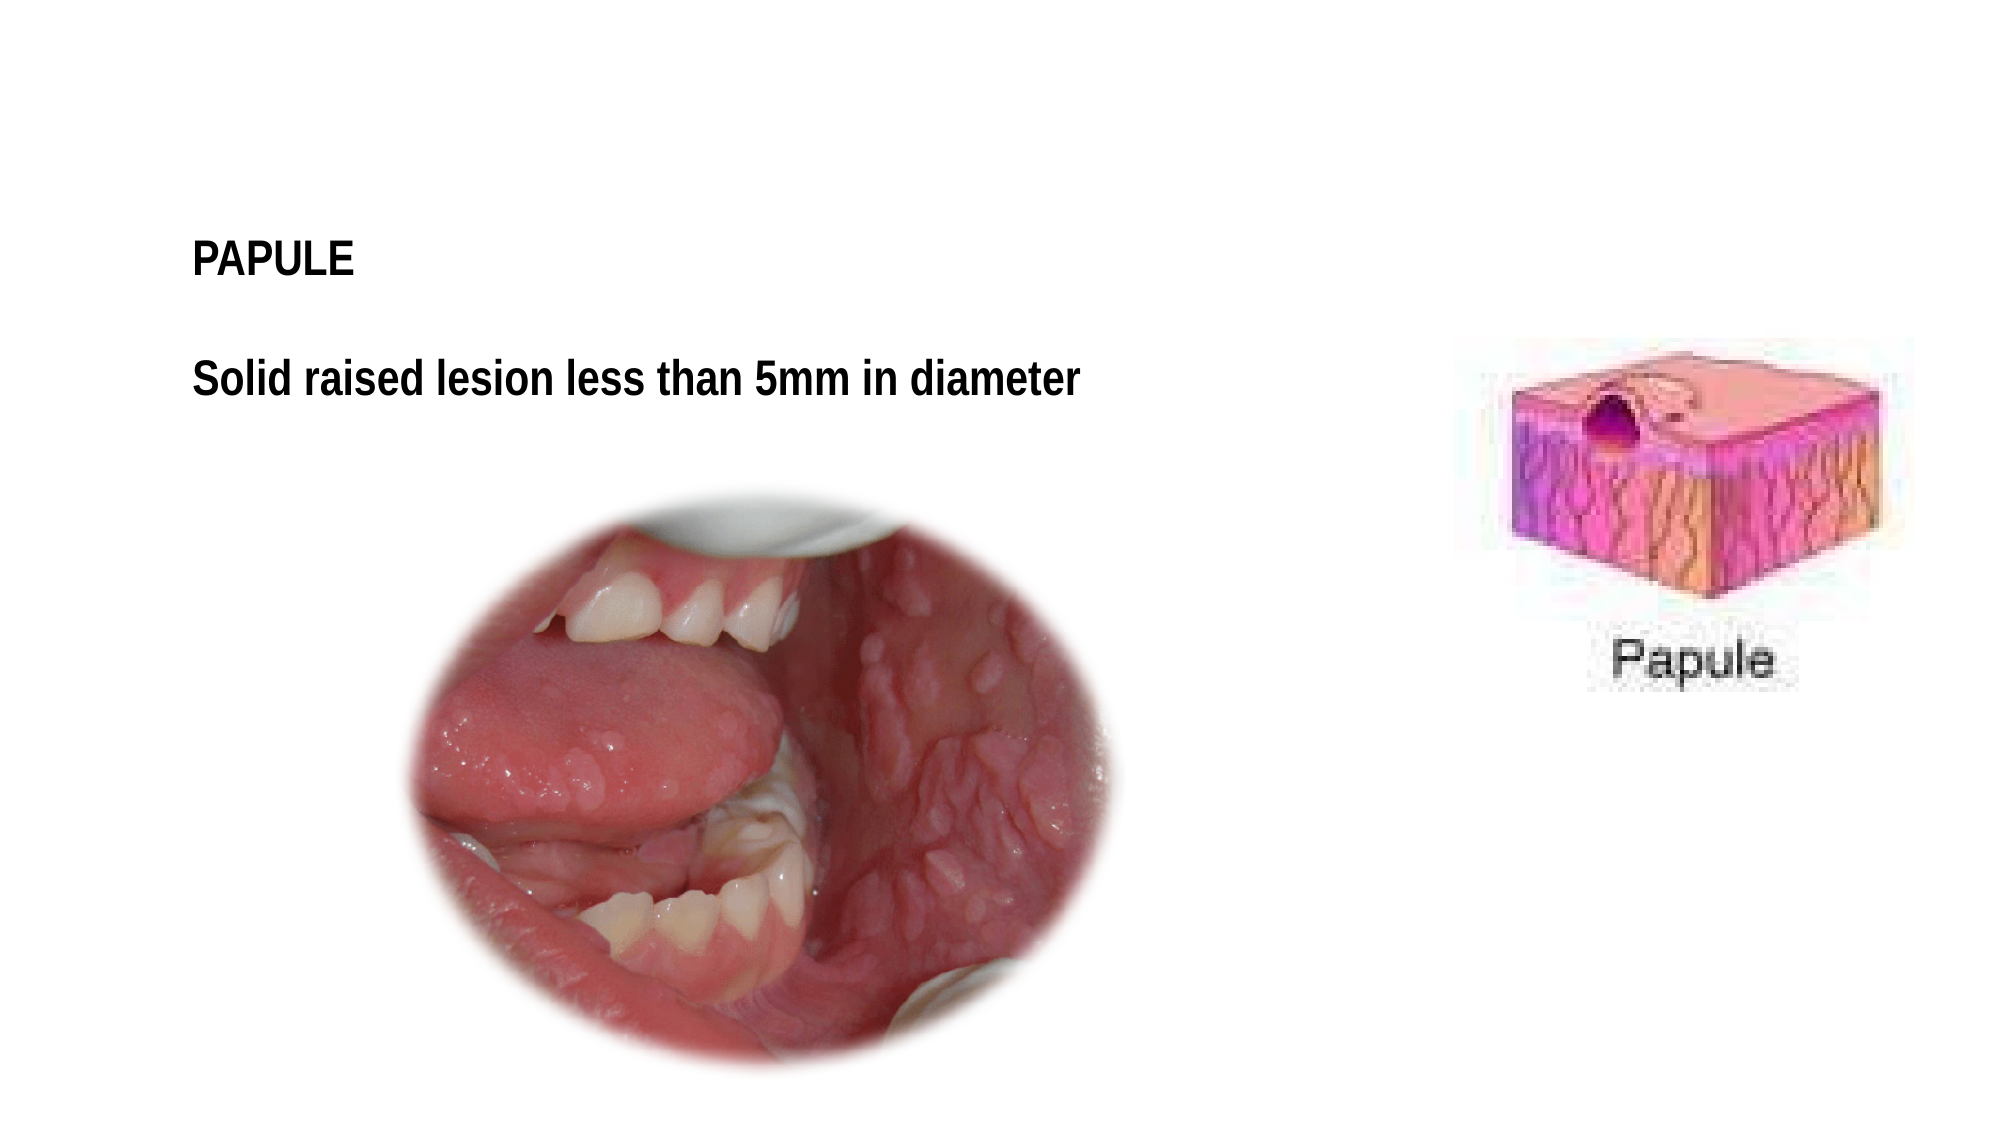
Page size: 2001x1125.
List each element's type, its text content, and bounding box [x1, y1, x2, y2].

picture [1453, 299, 1915, 749]
picture [394, 478, 1126, 1080]
text_box PAPULE Solid raised lesion less than 5mm in diameter [177, 217, 1477, 413]
